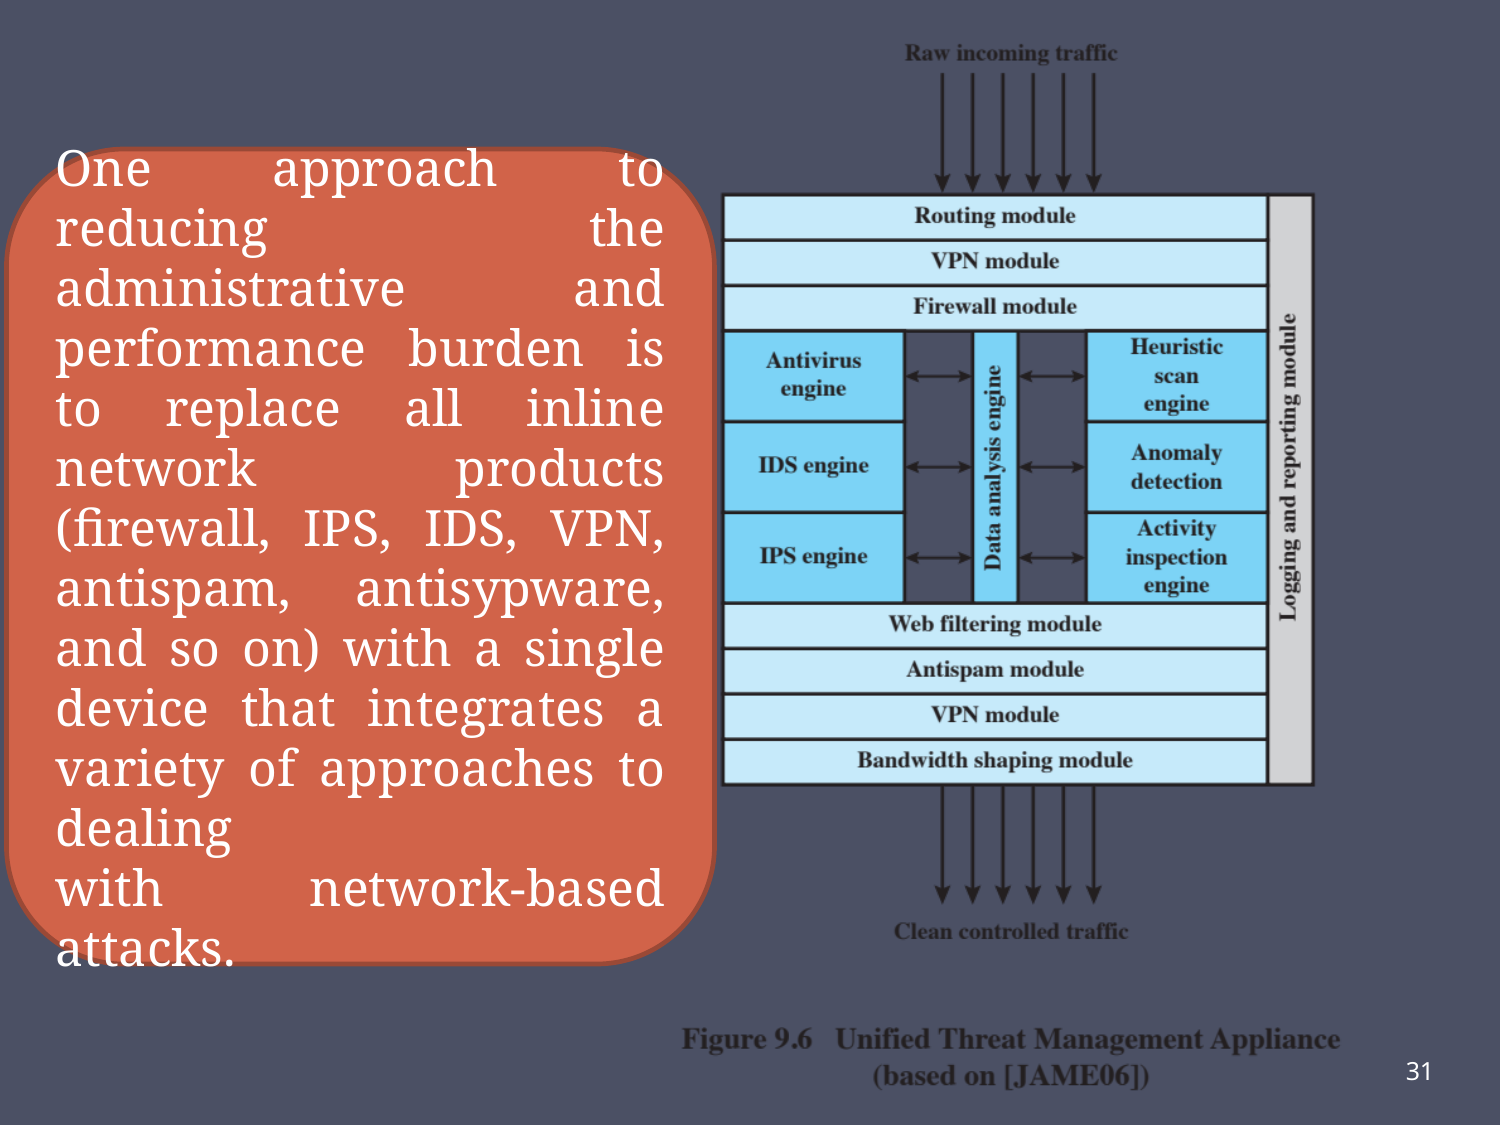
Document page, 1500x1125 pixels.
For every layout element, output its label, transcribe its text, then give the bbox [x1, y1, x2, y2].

text_box One approach to reducing the administrative and performance burden is to replace all inline network products (firewall, IPS, IDS, VPN, antispam, antisypware, and so on) with a single device that integrates a variety of approaches to dealing with network-based attacks. [4, 146, 474, 967]
picture [479, 0, 1500, 1125]
